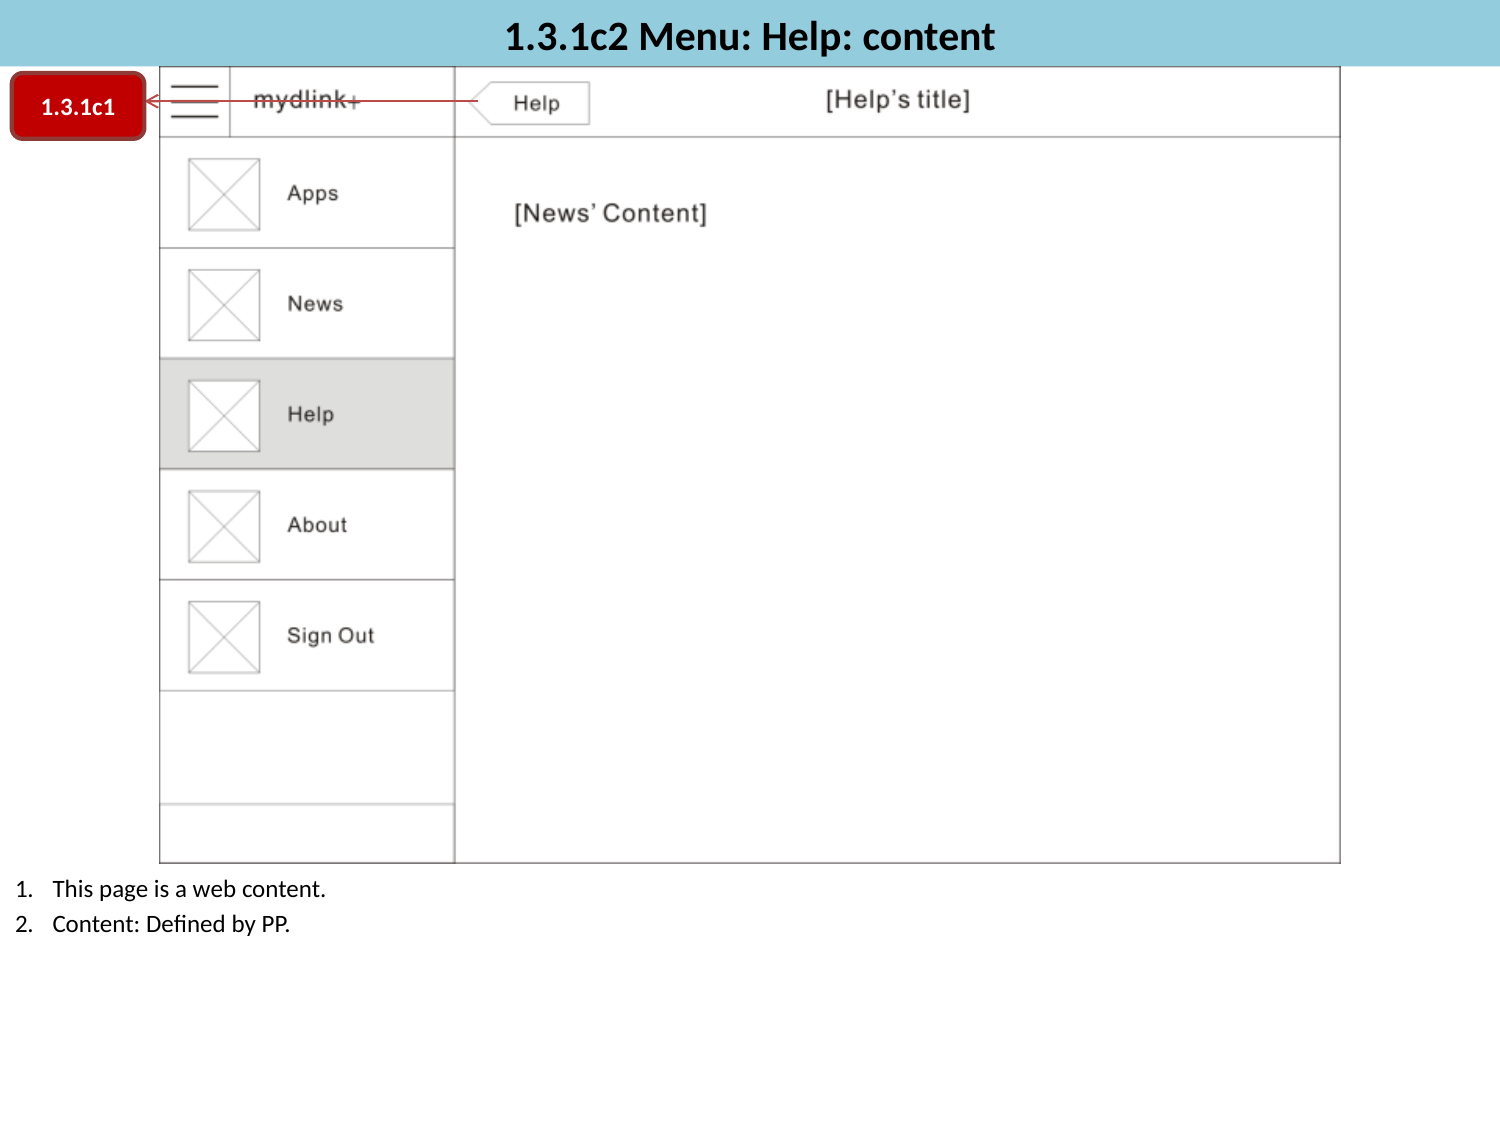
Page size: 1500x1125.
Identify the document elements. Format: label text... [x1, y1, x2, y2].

title 1.3.1c2 Menu: Help: content [0, 0, 1500, 67]
list This page is a web content. Content: Defined by PP. [0, 865, 1500, 1125]
text_box 1.3.1c1 [9, 70, 147, 141]
picture [159, 66, 1341, 864]
